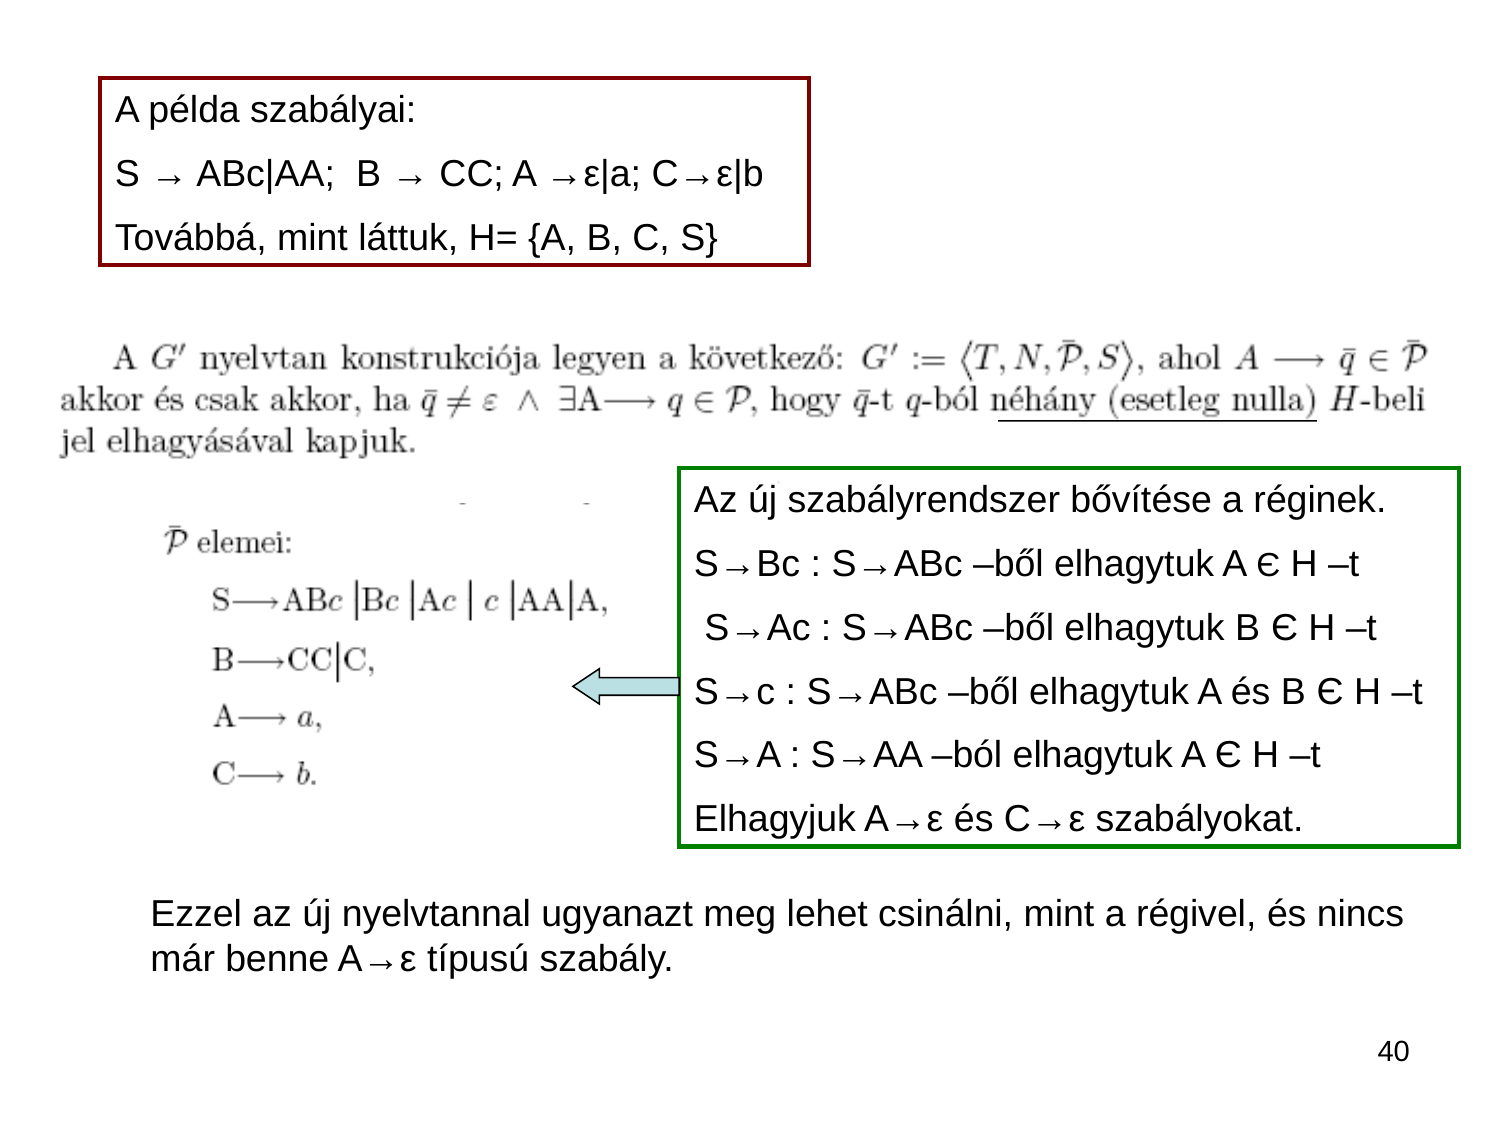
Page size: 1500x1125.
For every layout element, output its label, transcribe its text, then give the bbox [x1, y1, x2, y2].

text_box Az új szabályrendszer bővítése a réginek. S→Bc : S→ABc –ből elhagytuk A Є H –t S→Ac : S→ABc –ből elhagytuk B Є H –t S→c : S→ABc –ből elhagytuk A és B Є H –t S→A : S→AA –ból elhagytuk A Є H –t Elhagyjuk A→ε és C→ε szabályokat. [679, 467, 1459, 847]
slide_number 40 [1074, 1024, 1426, 1103]
picture [99, 503, 632, 845]
text_box Ezzel az új nyelvtannal ugyanazt meg lehet csinálni, mint a régivel, és nincs már benne A→ε típusú szabály. [135, 881, 1459, 987]
text_box [636, 677, 680, 696]
text_box A példa szabályai: S → ABc|AA; B → CC; A →ε|a; C→ε|b Továbbá, mint láttuk, H= {A, B, C, S} [100, 78, 809, 266]
picture [0, 326, 1454, 488]
